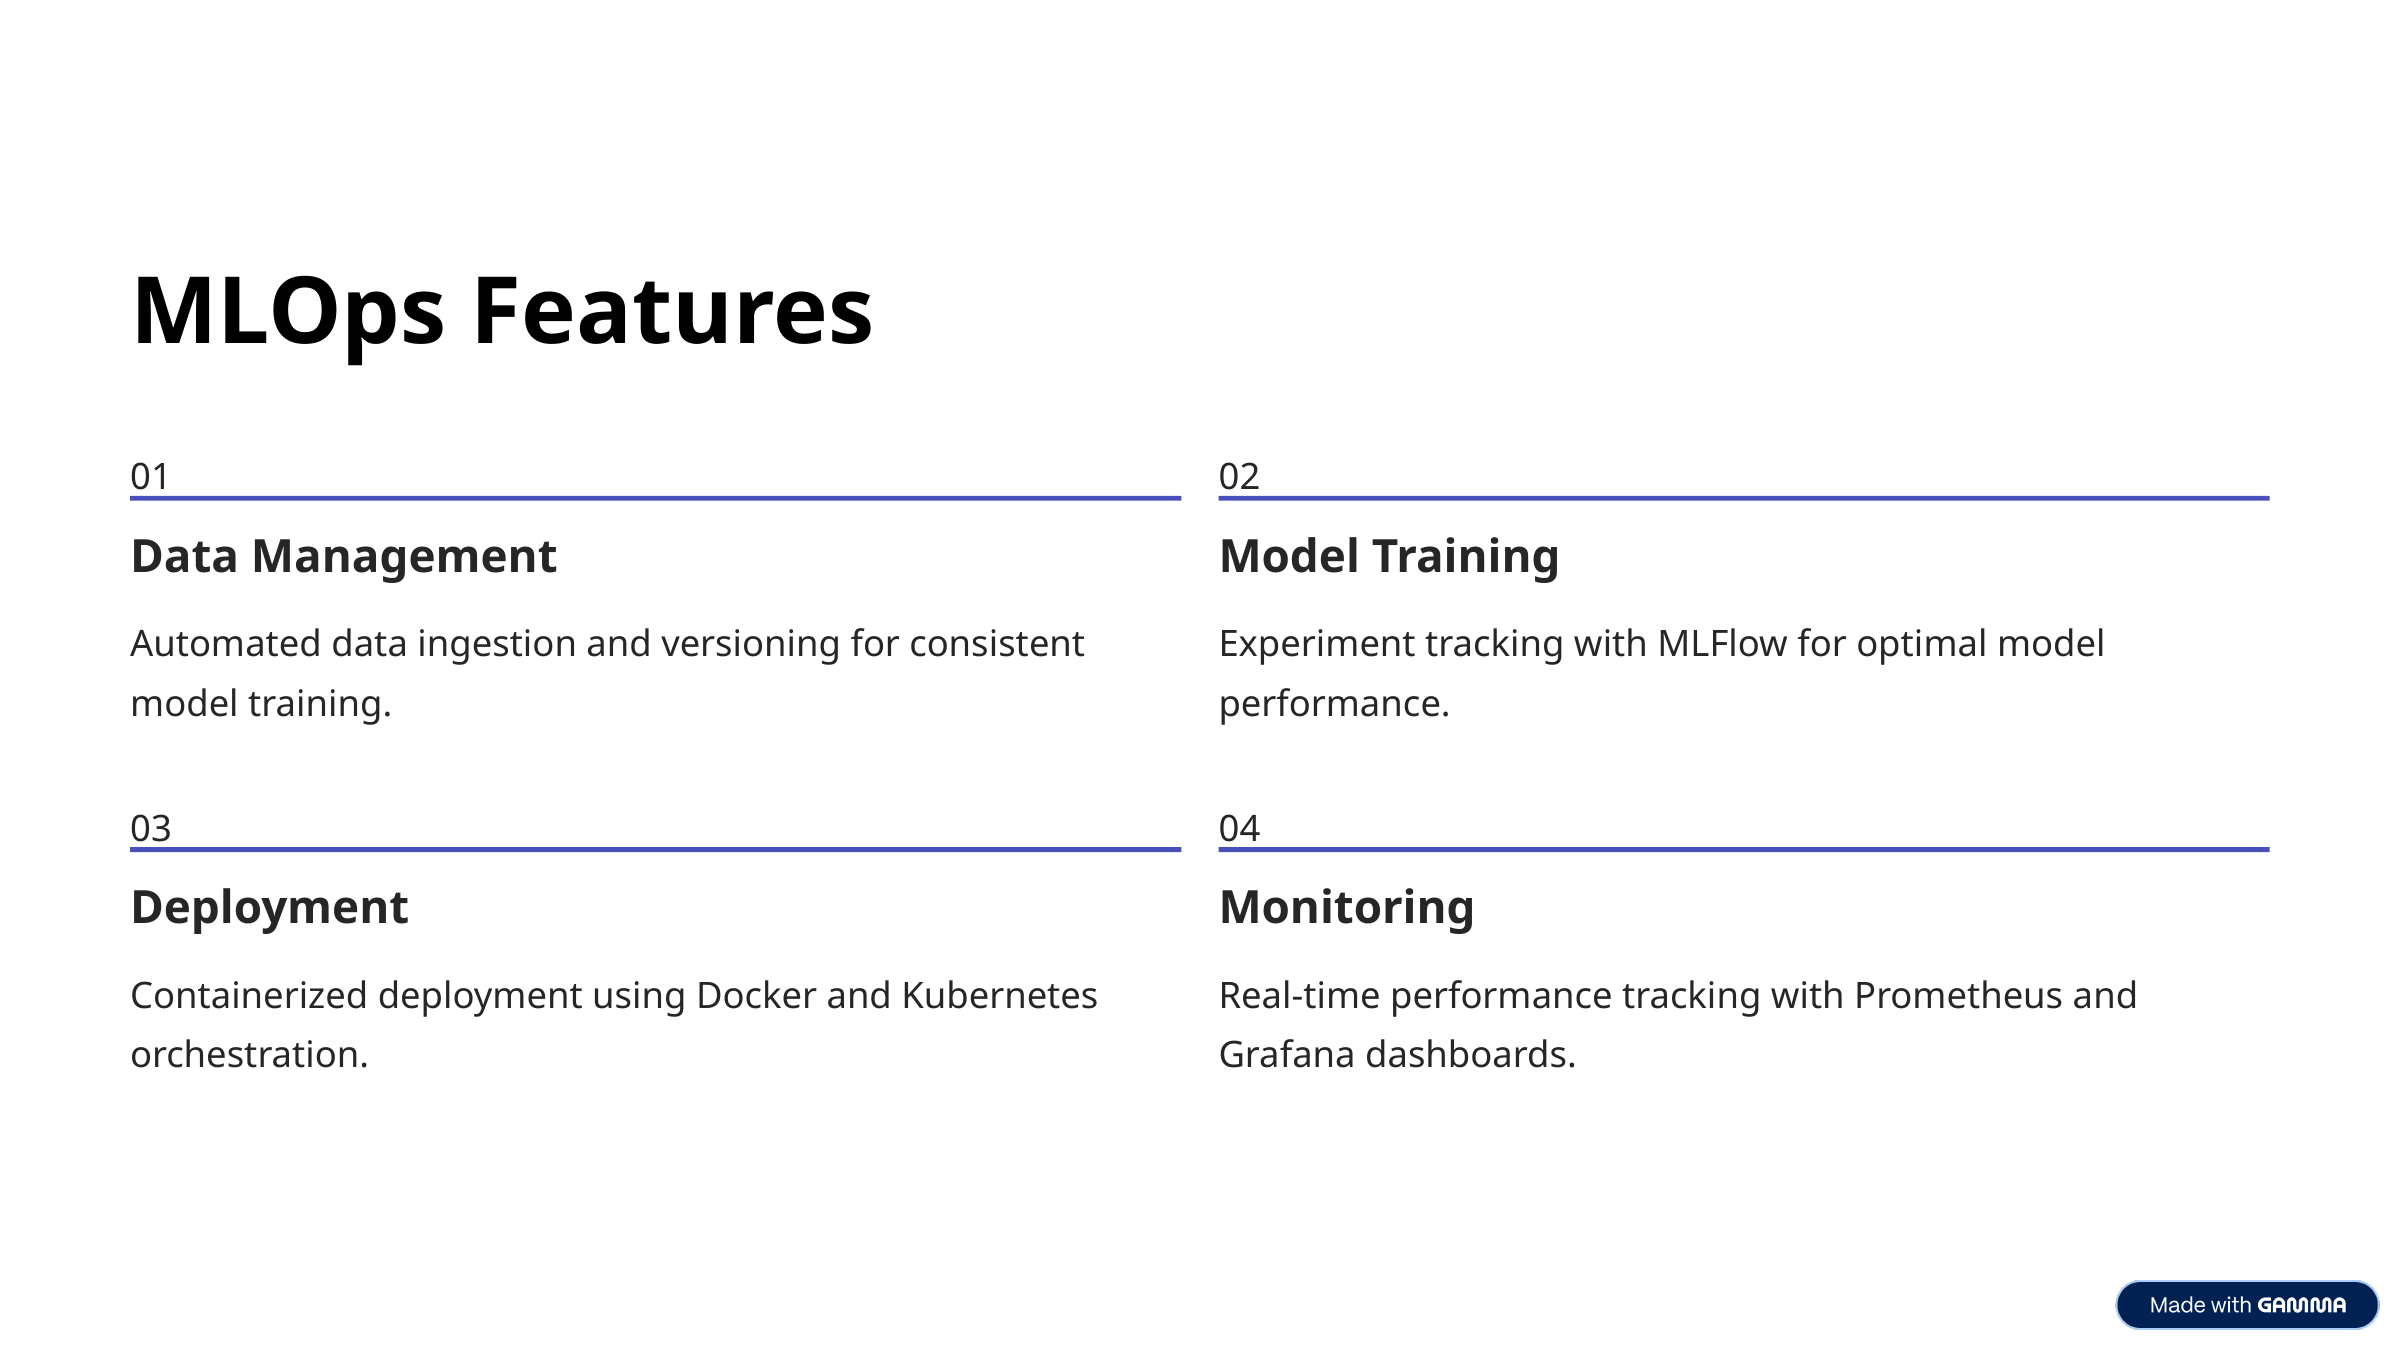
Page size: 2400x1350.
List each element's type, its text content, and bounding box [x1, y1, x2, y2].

text_box Containerized deployment using Docker and Kubernetes orchestration. [130, 956, 1182, 1076]
text_box [1218, 847, 2270, 853]
text_box 03 [130, 788, 168, 836]
text_box 02 [1218, 437, 1256, 484]
picture [2106, 1271, 2389, 1339]
text_box Data Management [130, 524, 596, 583]
text_box [130, 847, 1182, 853]
text_box 01 [130, 437, 168, 484]
text_box [130, 495, 1182, 501]
text_box Real-time performance tracking with Prometheus and Grafana dashboards. [1218, 956, 2270, 1076]
text_box Deployment [130, 875, 596, 934]
text_box Monitoring [1218, 875, 1684, 934]
text_box [1218, 495, 2270, 501]
text_box Experiment tracking with MLFlow for optimal model performance. [1218, 604, 2270, 724]
text_box MLOps Features [130, 246, 1061, 364]
text_box Model Training [1218, 524, 1684, 583]
text_box Automated data ingestion and versioning for consistent model training. [130, 604, 1182, 724]
text_box 04 [1218, 788, 1256, 836]
